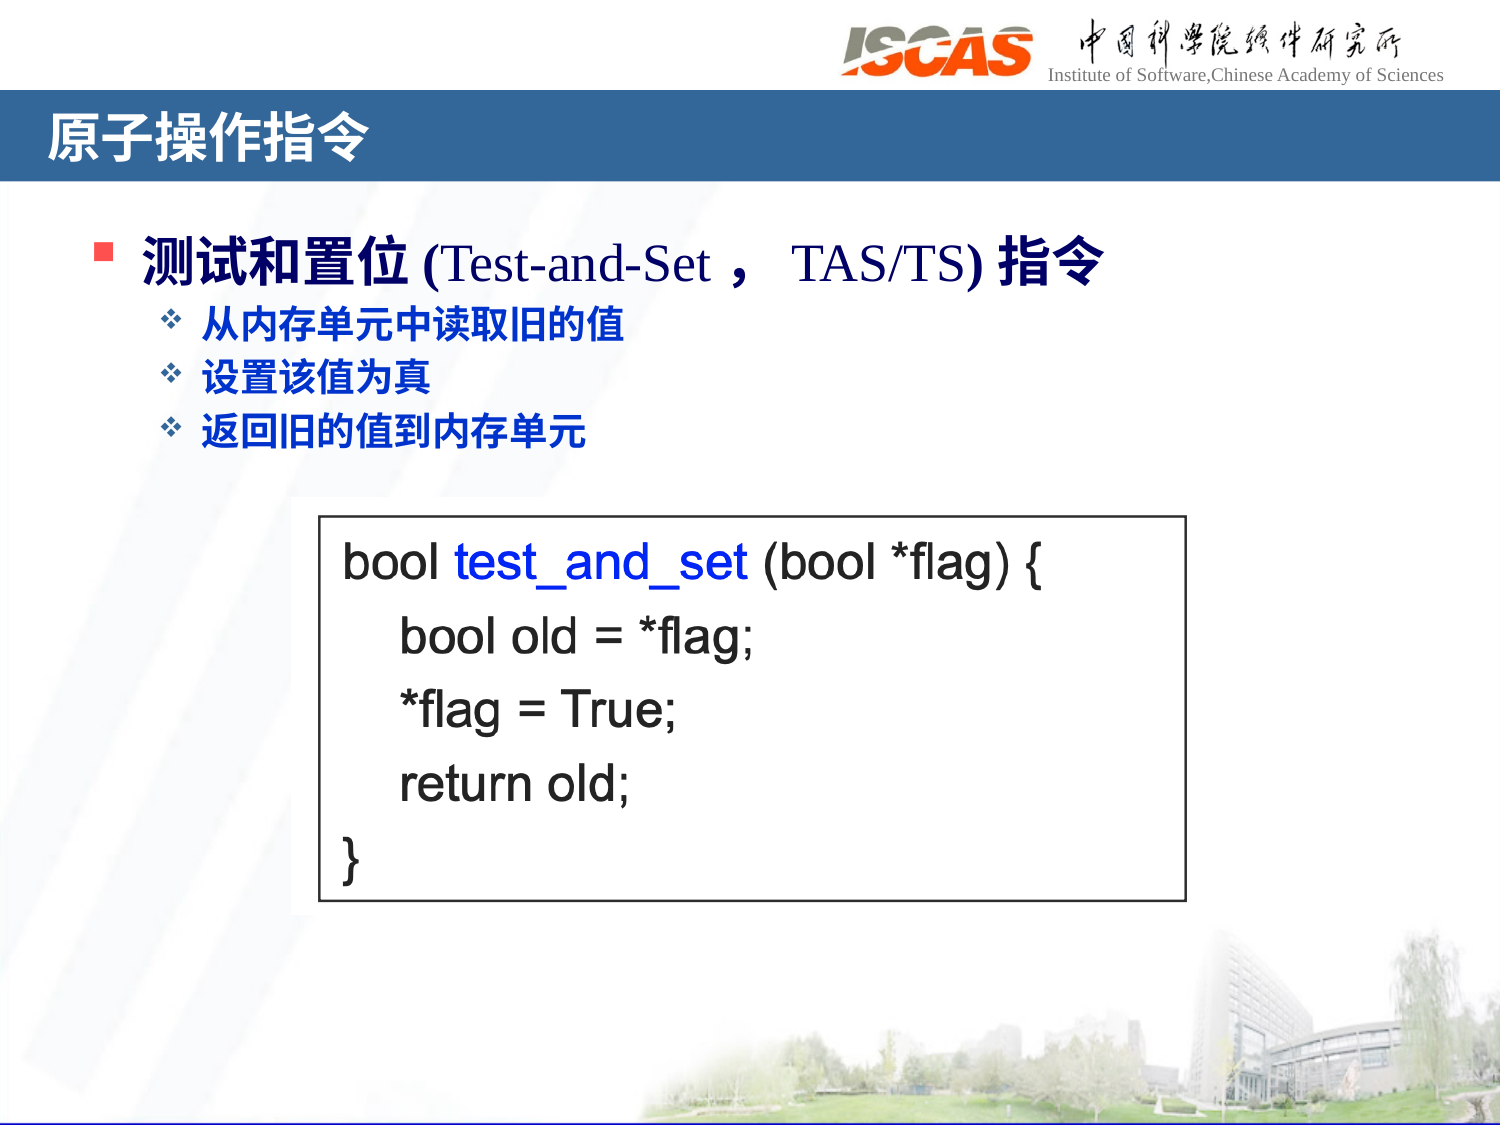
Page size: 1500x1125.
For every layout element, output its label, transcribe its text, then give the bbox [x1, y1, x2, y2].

list 测试和置位(Test-and-Set，TAS/TS)指令 从内存单元中读取旧的值 设置该值为真 返回旧的值到内存单元 [73, 219, 1427, 1024]
picture [1077, 15, 1402, 71]
picture [837, 18, 1045, 87]
picture [0, 182, 1500, 1125]
title 原子操作指令 [0, 89, 1500, 182]
